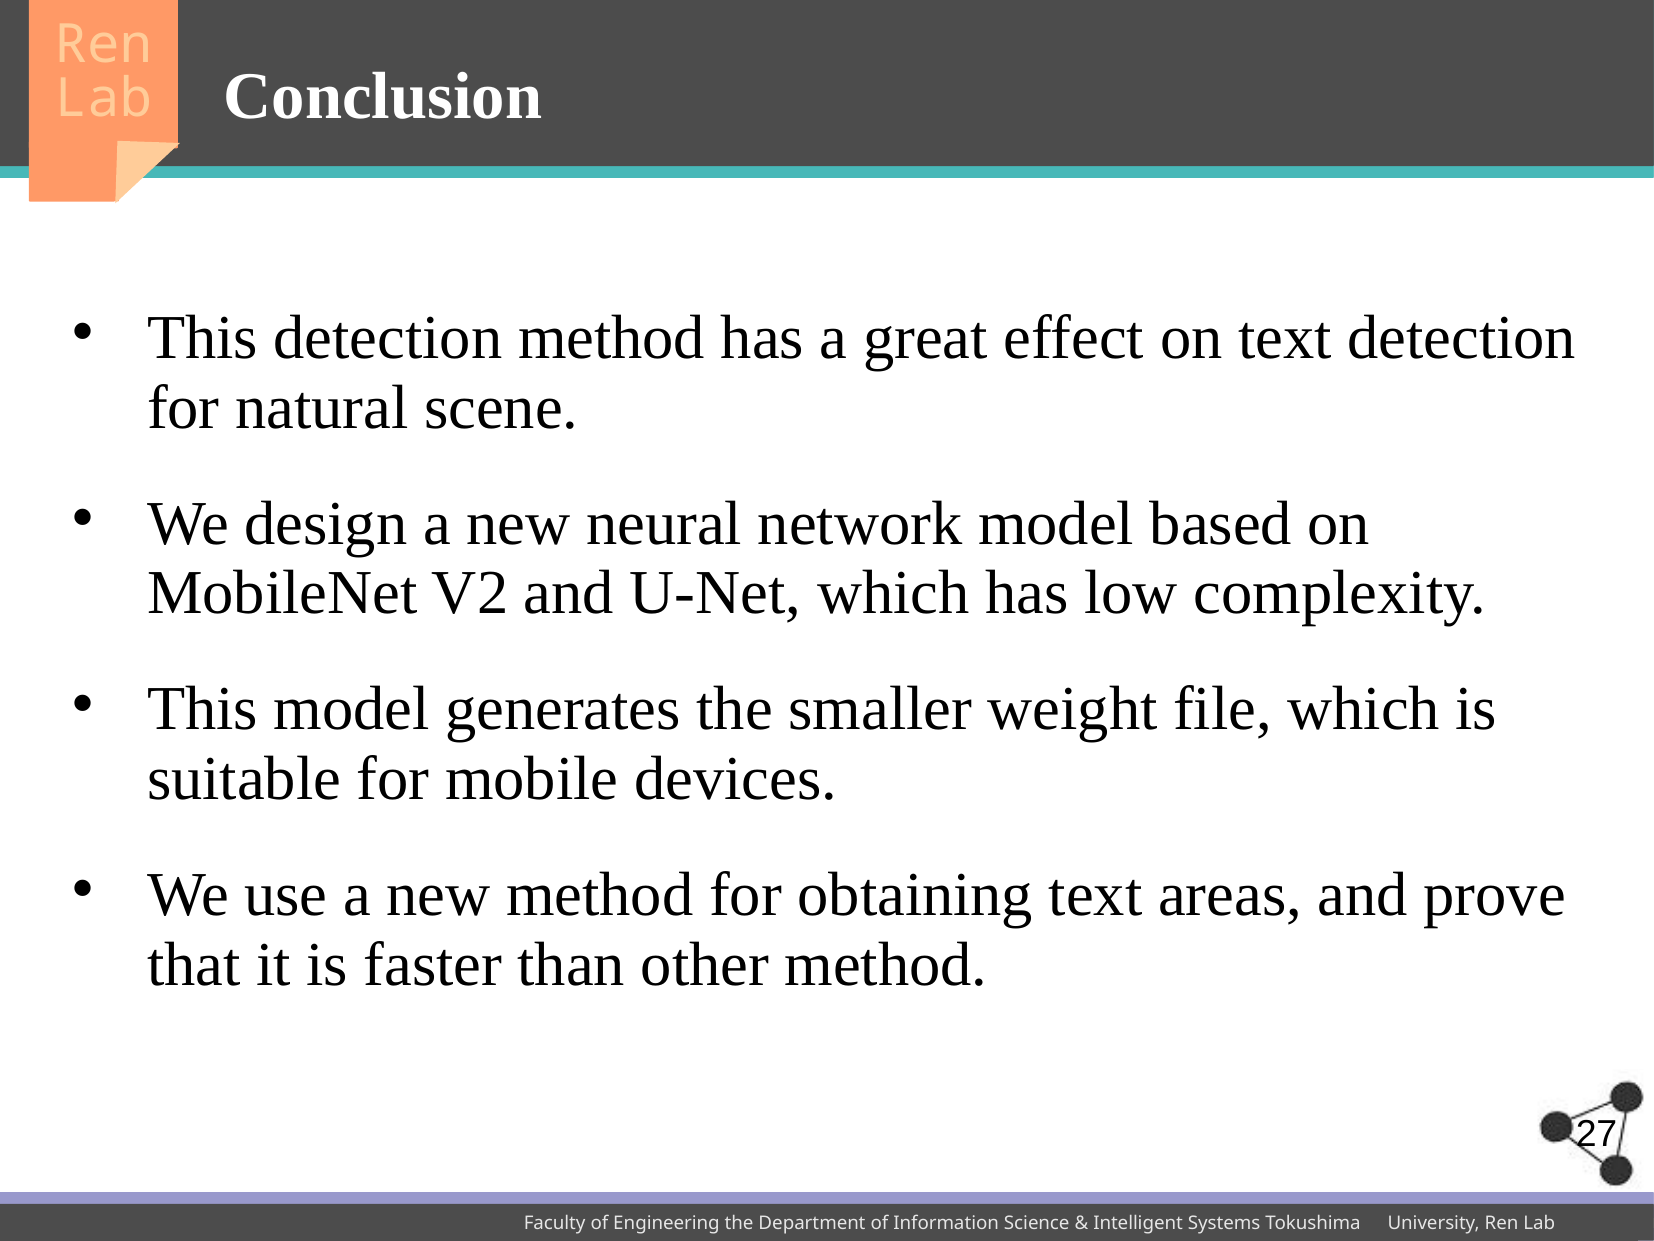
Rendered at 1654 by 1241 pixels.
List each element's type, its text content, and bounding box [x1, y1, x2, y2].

picture [1523, 1069, 1654, 1192]
text_box Conclusion [191, 44, 621, 140]
text_box This detection method has a great effect on text detection for natural scene. We design a new neural network model based on MobileNet V2 and U-Net, which has low complexity. This model generates the smaller weight file, which is suitable for mobile devices. We use a new method for obtaining text areas, and prove that it is faster than other method. [57, 295, 1597, 1034]
